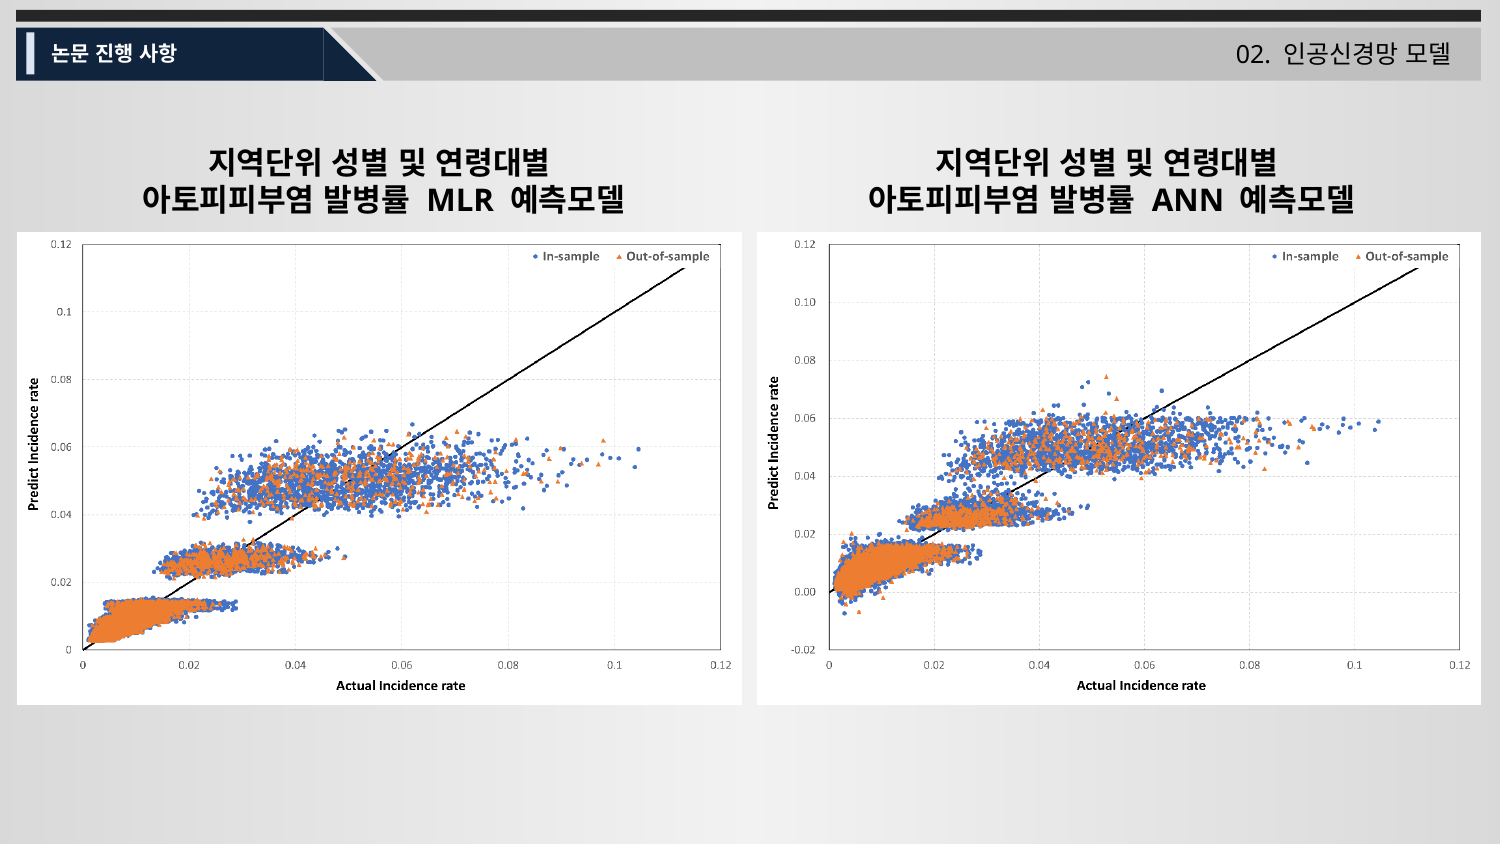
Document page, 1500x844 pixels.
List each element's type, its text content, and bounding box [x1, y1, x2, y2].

picture [17, 232, 742, 706]
text_box 지역단위 성별 및 연령대별 아토피피부염 발병률 MLR 예측모델 [42, 135, 726, 226]
text_box 지역단위 성별 및 연령대별 아토피피부염 발병률 ANN 예측모델 [770, 135, 1453, 226]
text_box [321, 25, 328, 83]
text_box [330, 27, 1482, 81]
text_box [14, 8, 1483, 24]
text_box 논문 진행 사항 [36, 33, 207, 73]
picture [757, 232, 1482, 706]
text_box [14, 26, 321, 83]
text_box [24, 30, 37, 76]
